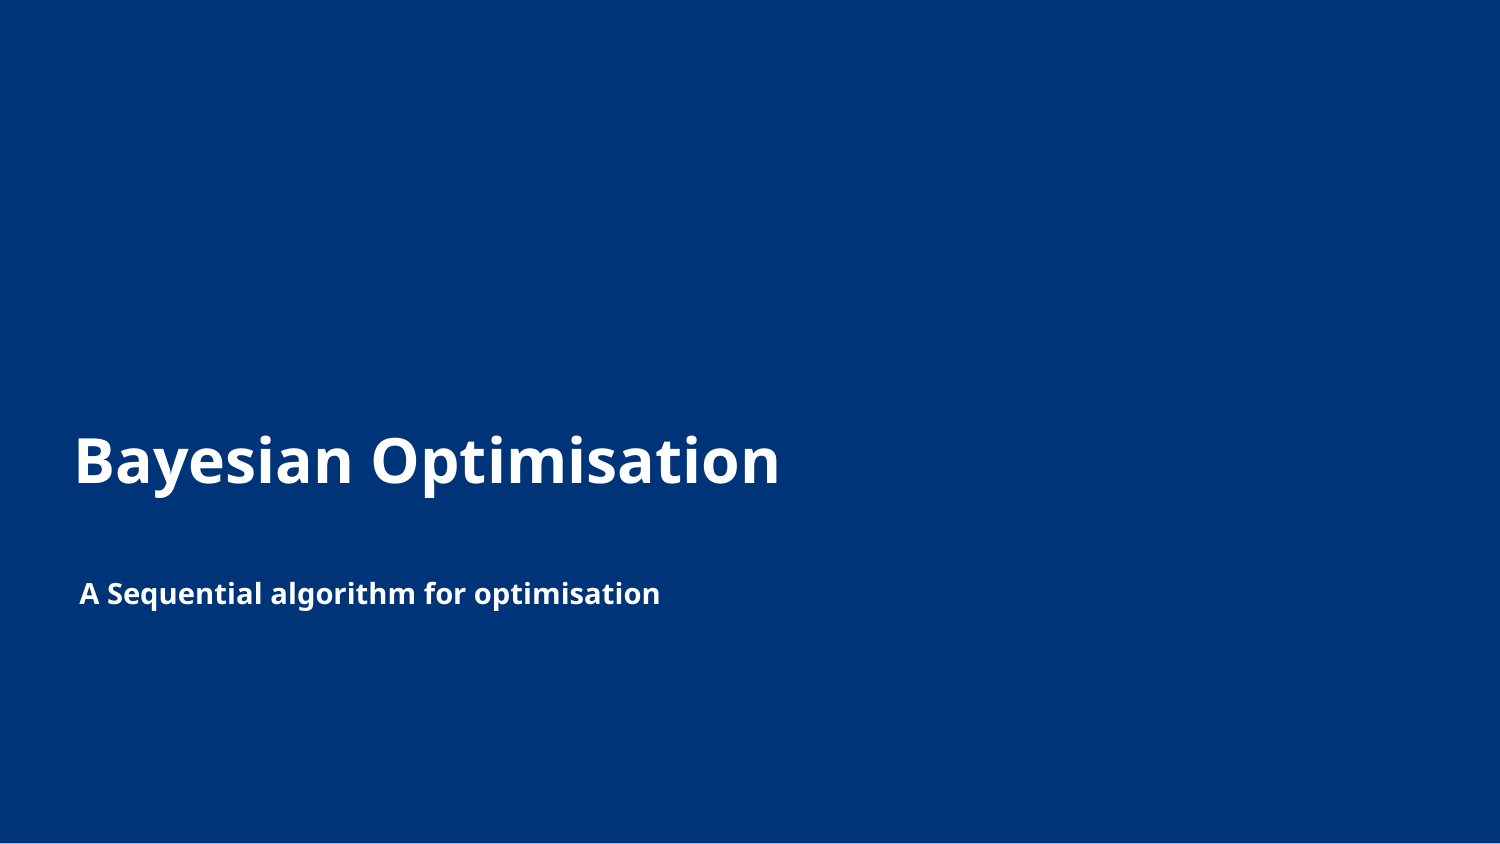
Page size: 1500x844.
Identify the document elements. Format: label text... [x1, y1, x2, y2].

list A Sequential algorithm for optimisation [71, 571, 744, 626]
title Bayesian Optimisation [65, 393, 1268, 523]
